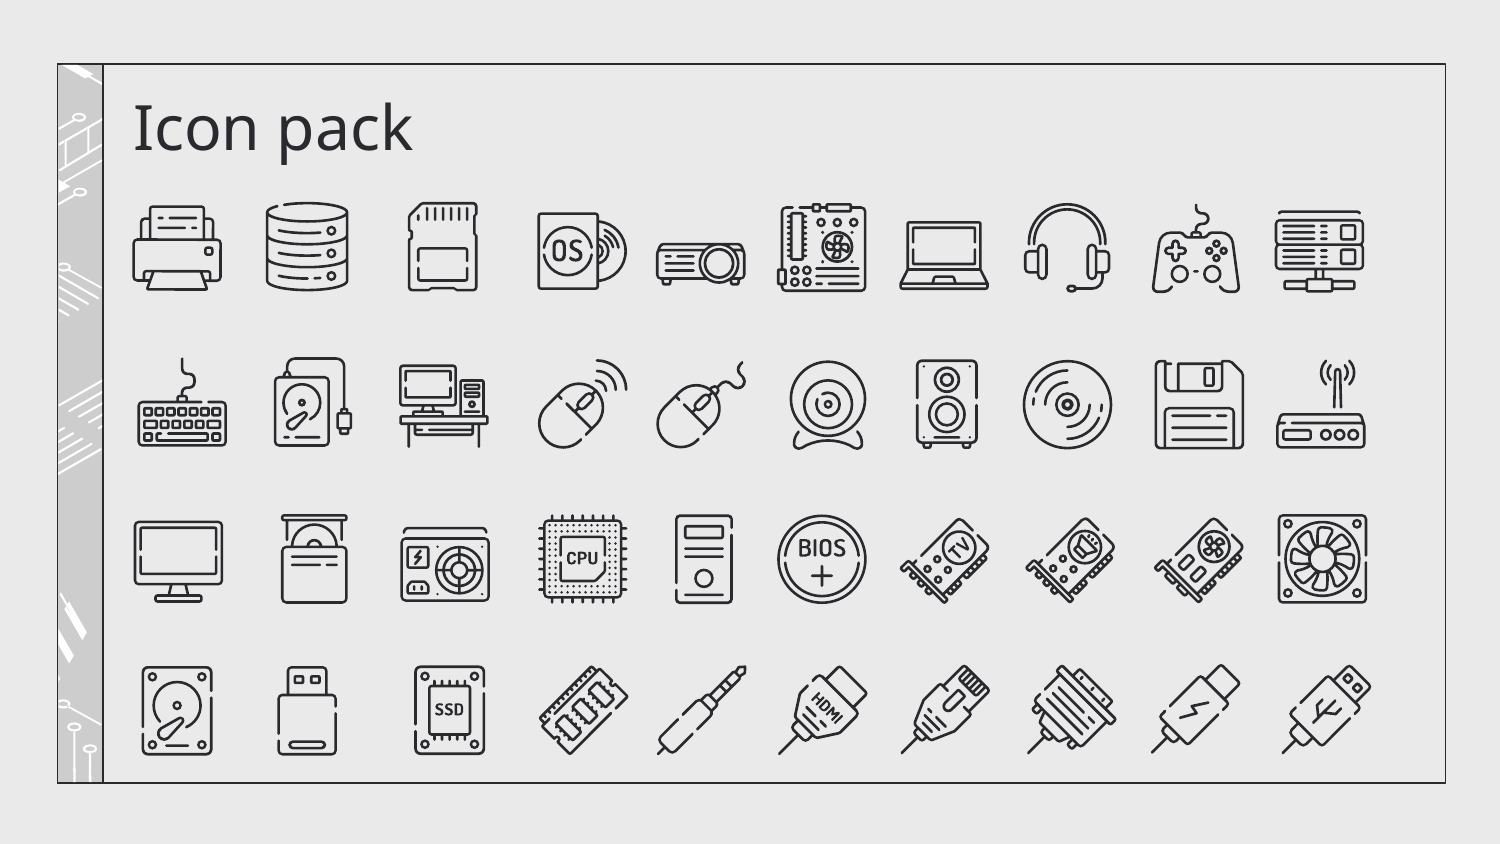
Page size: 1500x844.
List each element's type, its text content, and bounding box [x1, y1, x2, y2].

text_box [674, 514, 734, 605]
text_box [1281, 664, 1372, 755]
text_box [141, 665, 213, 756]
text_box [537, 513, 628, 604]
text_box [900, 664, 991, 755]
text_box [1151, 203, 1241, 294]
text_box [655, 242, 746, 286]
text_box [1026, 664, 1118, 755]
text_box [398, 364, 489, 449]
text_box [656, 665, 747, 756]
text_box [407, 201, 478, 292]
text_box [1024, 517, 1116, 604]
text_box [656, 361, 746, 449]
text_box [776, 514, 867, 605]
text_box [777, 665, 869, 756]
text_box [413, 665, 486, 756]
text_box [1023, 202, 1111, 293]
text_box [133, 520, 224, 604]
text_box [776, 202, 867, 293]
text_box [538, 665, 629, 756]
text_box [535, 358, 628, 450]
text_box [132, 205, 223, 292]
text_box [1275, 359, 1366, 449]
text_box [537, 212, 628, 291]
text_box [273, 356, 353, 448]
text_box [899, 517, 991, 605]
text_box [265, 201, 349, 292]
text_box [137, 357, 228, 447]
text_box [1153, 517, 1245, 604]
title Icon pack [118, 72, 1382, 167]
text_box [1277, 513, 1368, 604]
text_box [915, 359, 979, 450]
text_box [899, 220, 990, 291]
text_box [280, 513, 348, 604]
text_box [400, 526, 491, 603]
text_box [789, 360, 867, 451]
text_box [1154, 359, 1245, 450]
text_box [277, 665, 338, 756]
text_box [1150, 663, 1242, 754]
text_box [1022, 359, 1113, 450]
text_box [1274, 210, 1365, 293]
